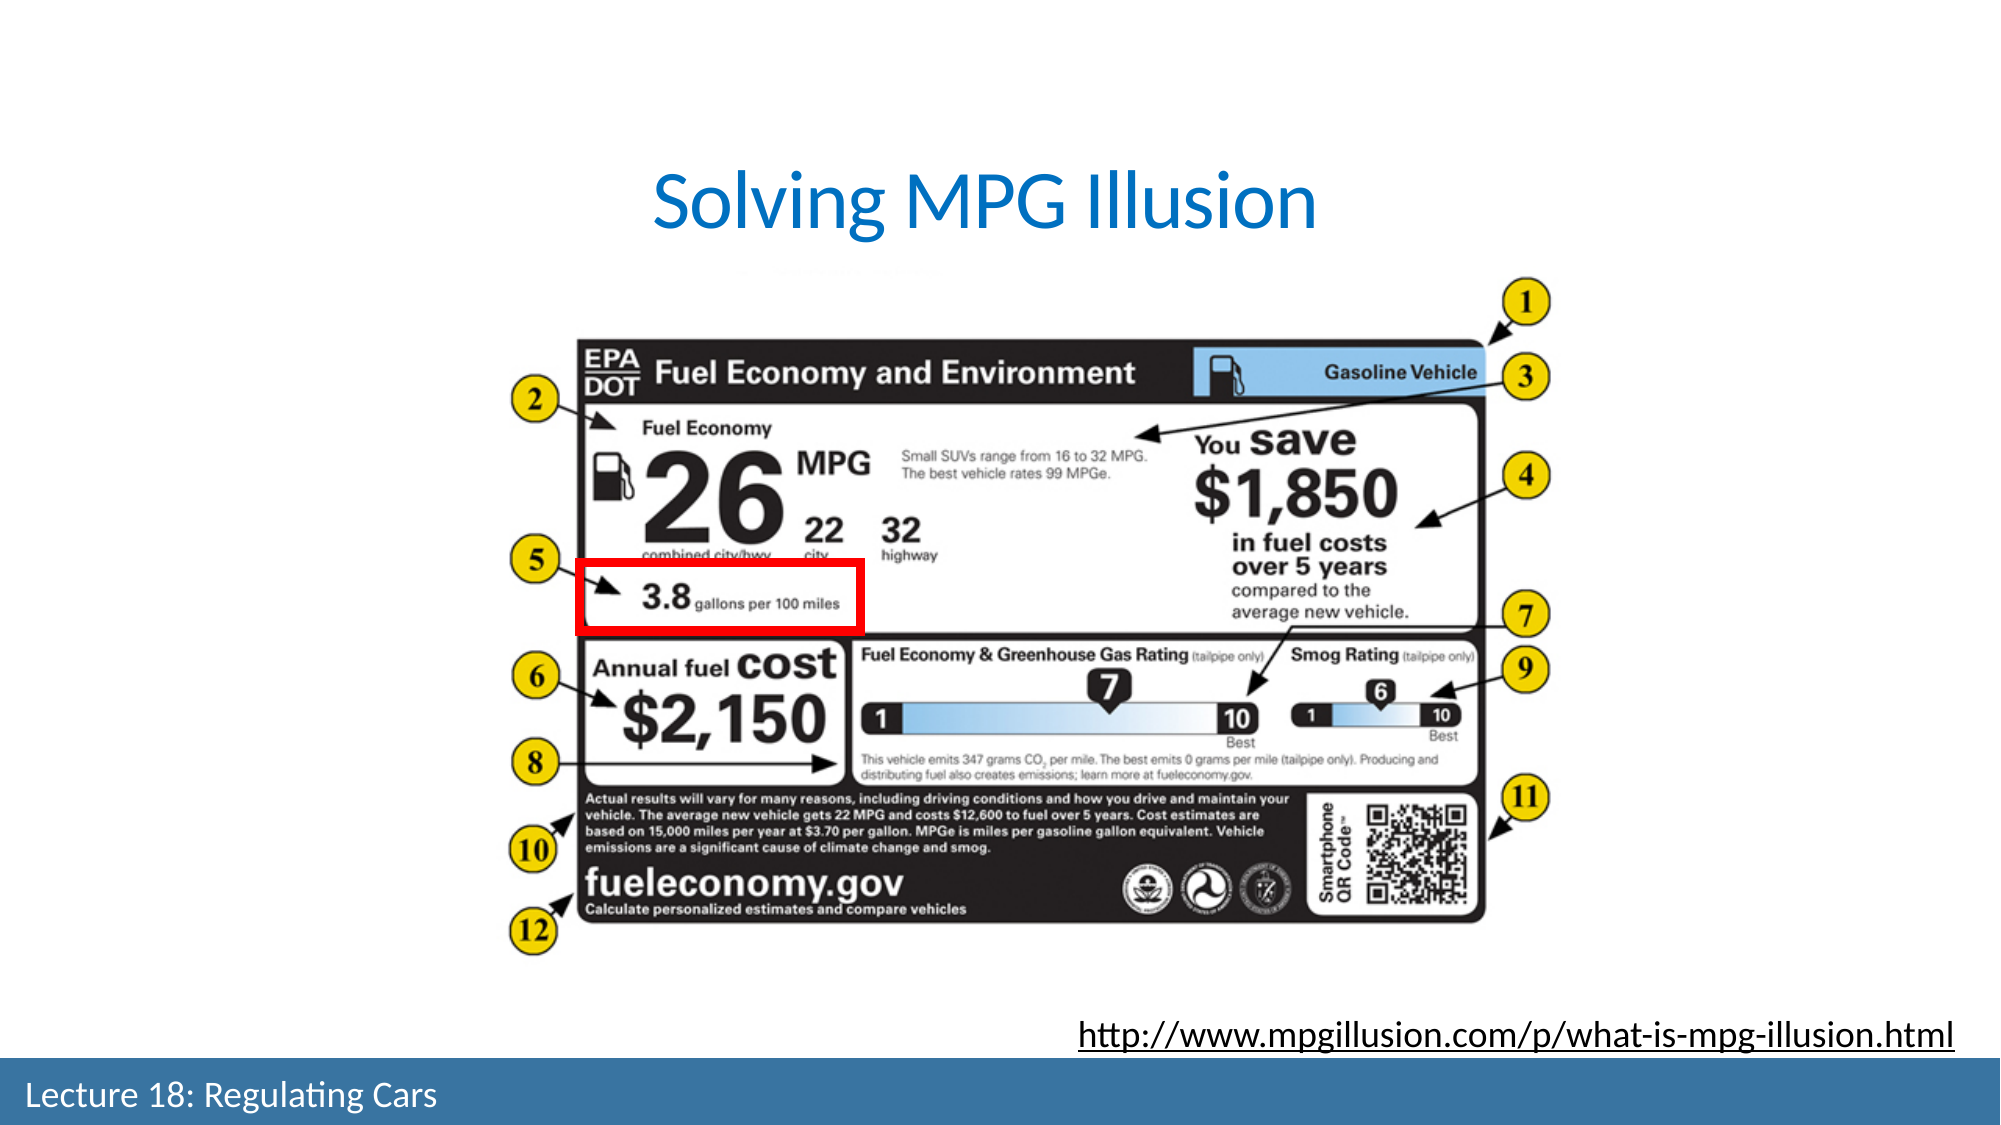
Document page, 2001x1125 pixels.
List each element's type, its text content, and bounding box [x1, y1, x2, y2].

picture [485, 266, 1579, 990]
text_box Solving MPG Illusion [393, 0, 1579, 254]
text_box http://www.mpgillusion.com/p/what-is-mpg-illusion.html [1063, 1002, 1979, 1063]
